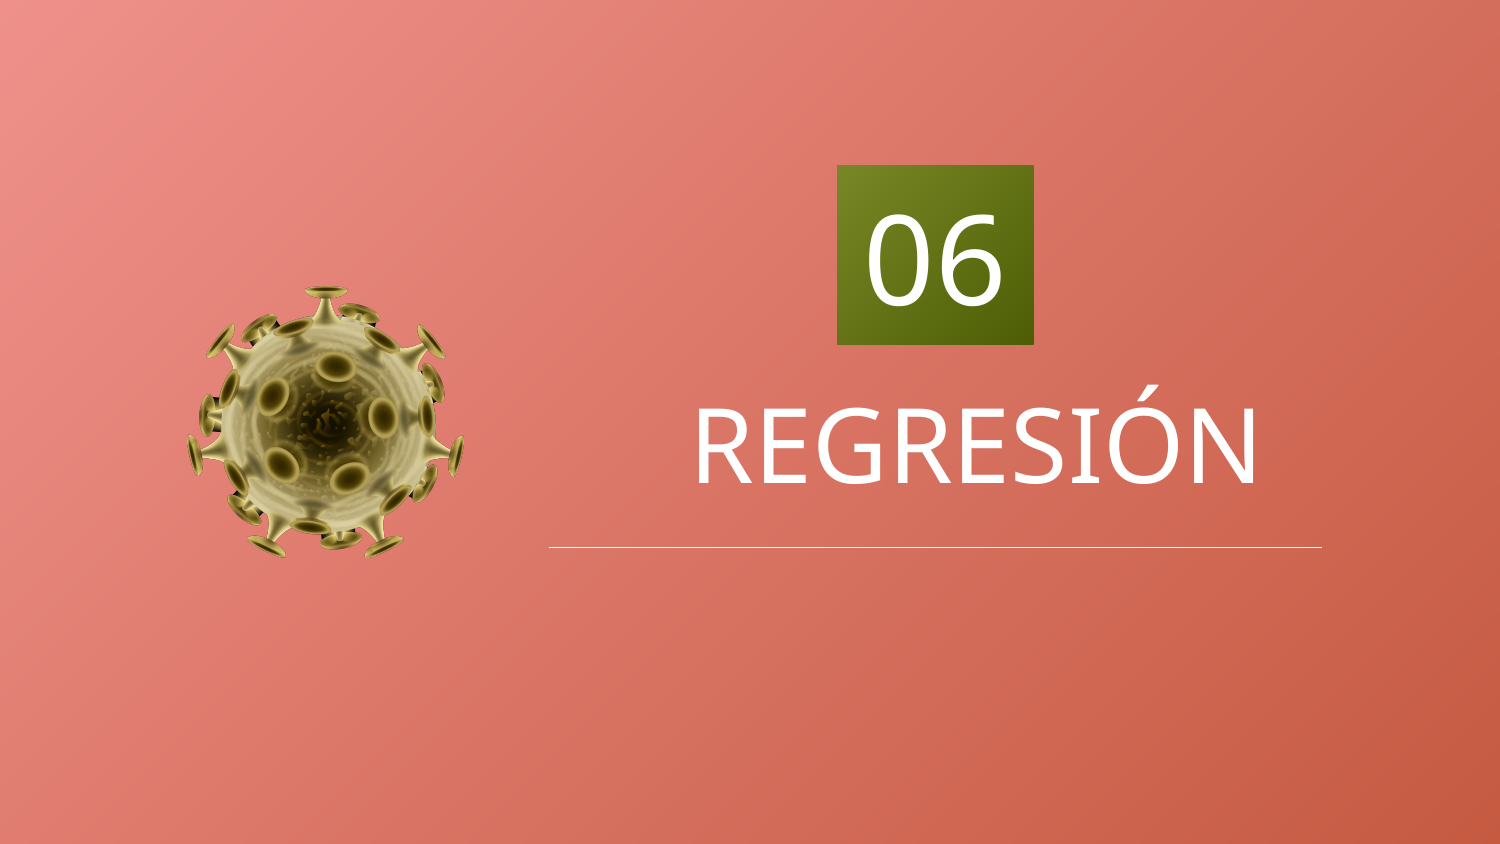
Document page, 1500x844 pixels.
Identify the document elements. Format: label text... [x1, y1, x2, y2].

title REGRESIÓN [577, 381, 1377, 520]
title 06 [837, 165, 1034, 345]
picture [187, 285, 465, 558]
